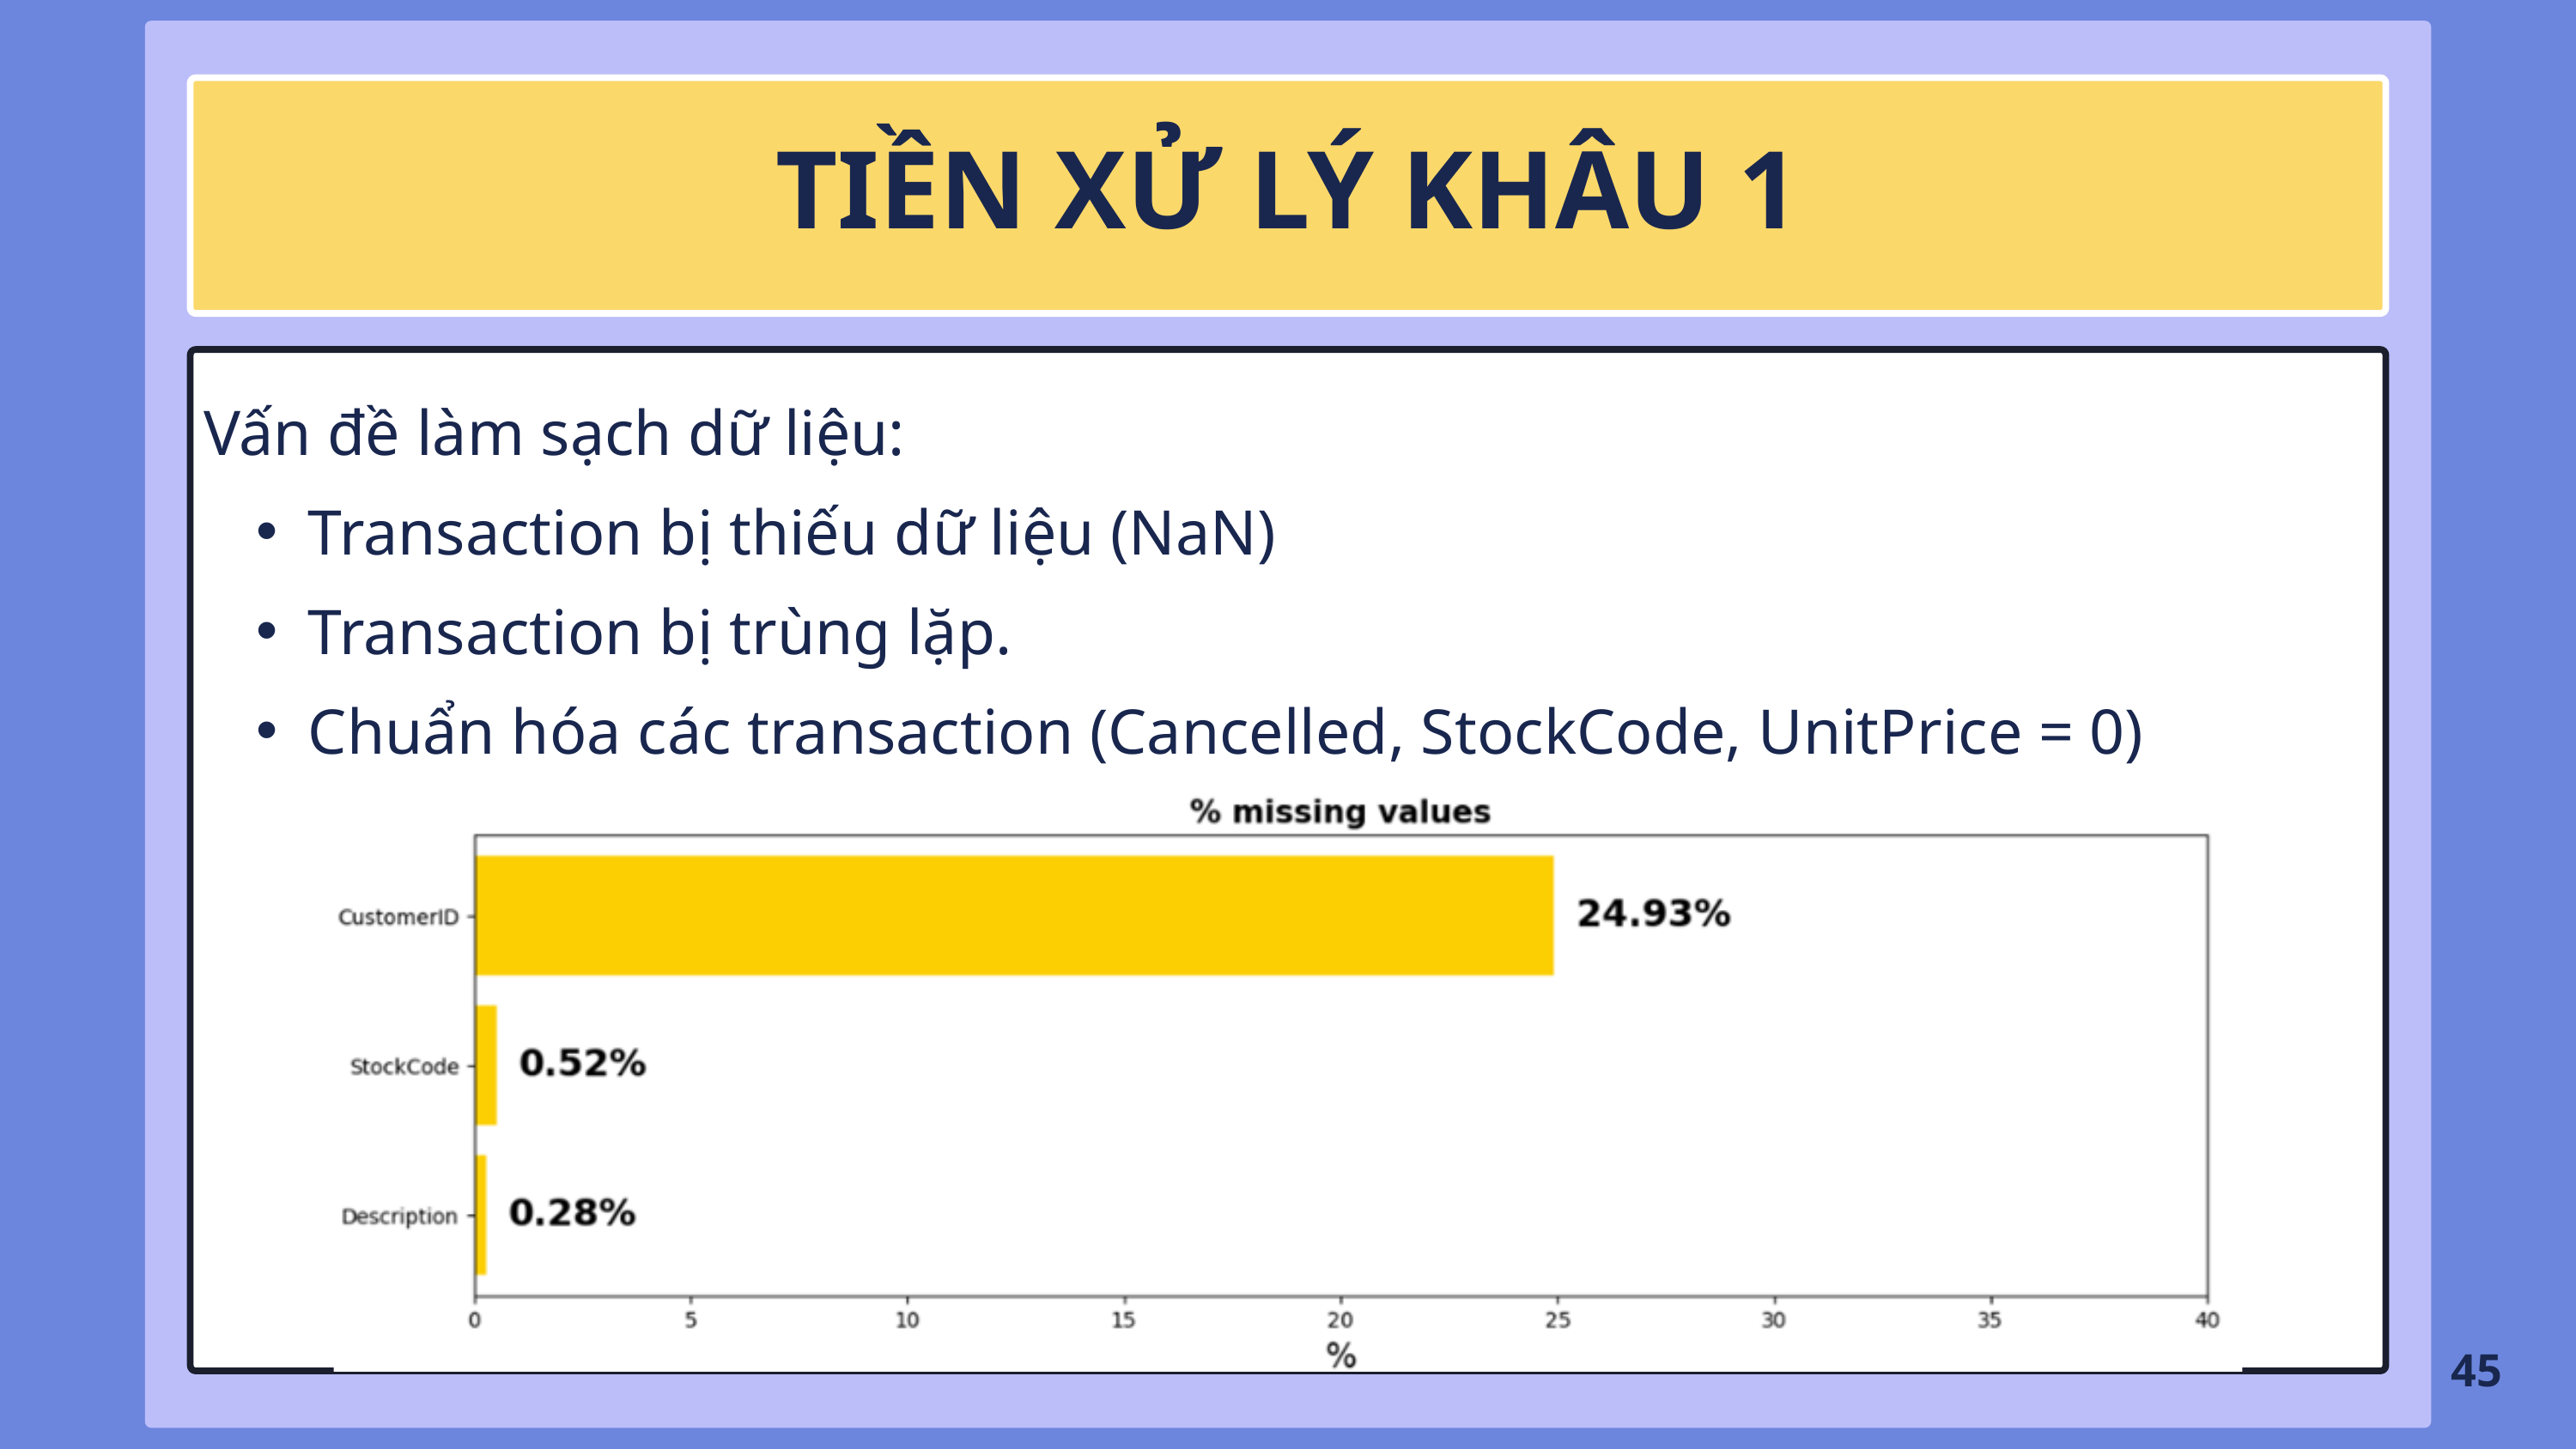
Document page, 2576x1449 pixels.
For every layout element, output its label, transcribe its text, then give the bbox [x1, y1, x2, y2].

text_box 45 [2435, 1346, 2525, 1396]
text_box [144, 20, 2432, 1428]
